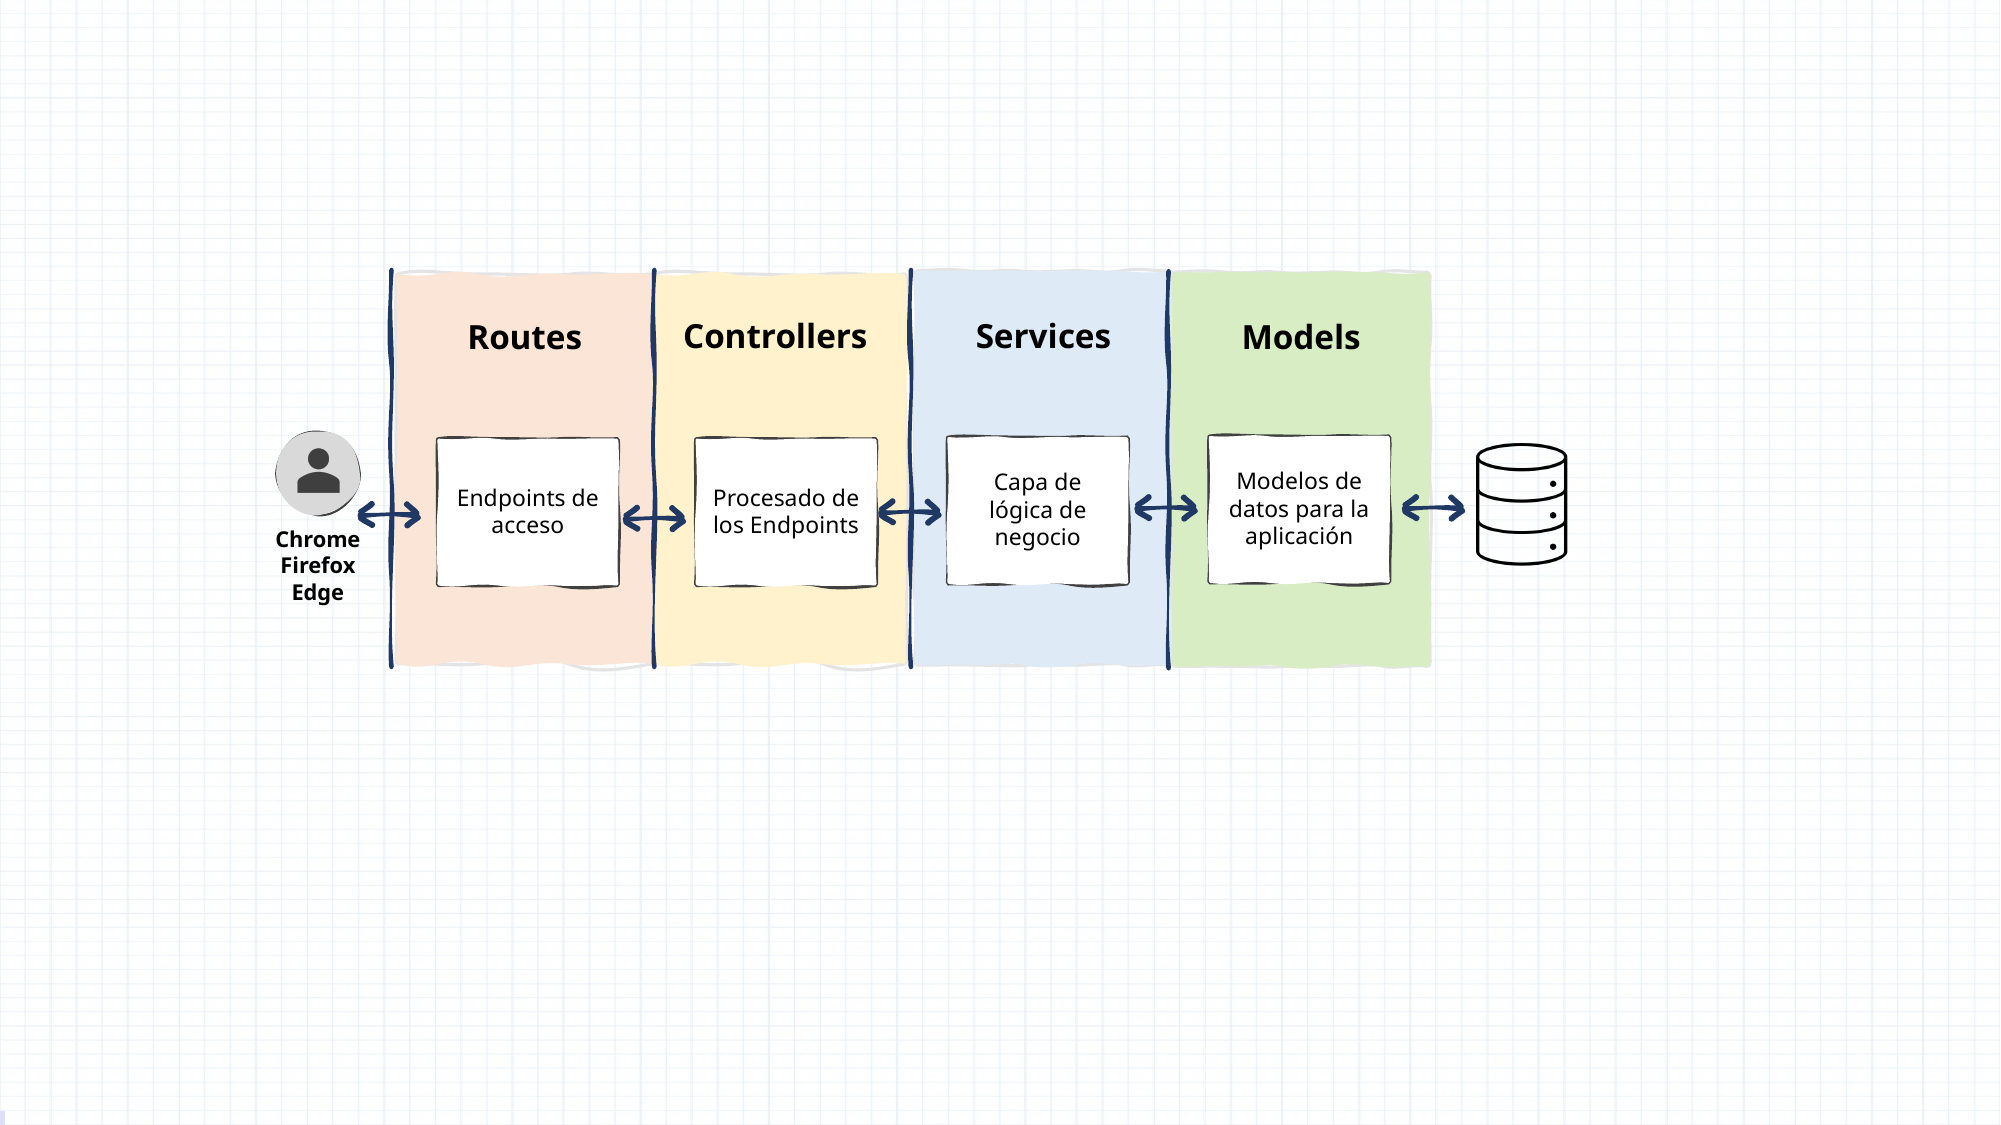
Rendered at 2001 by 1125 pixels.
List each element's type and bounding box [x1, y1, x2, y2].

text_box [205, 431, 356, 613]
picture [1467, 427, 1597, 578]
text_box [356, 267, 1467, 671]
